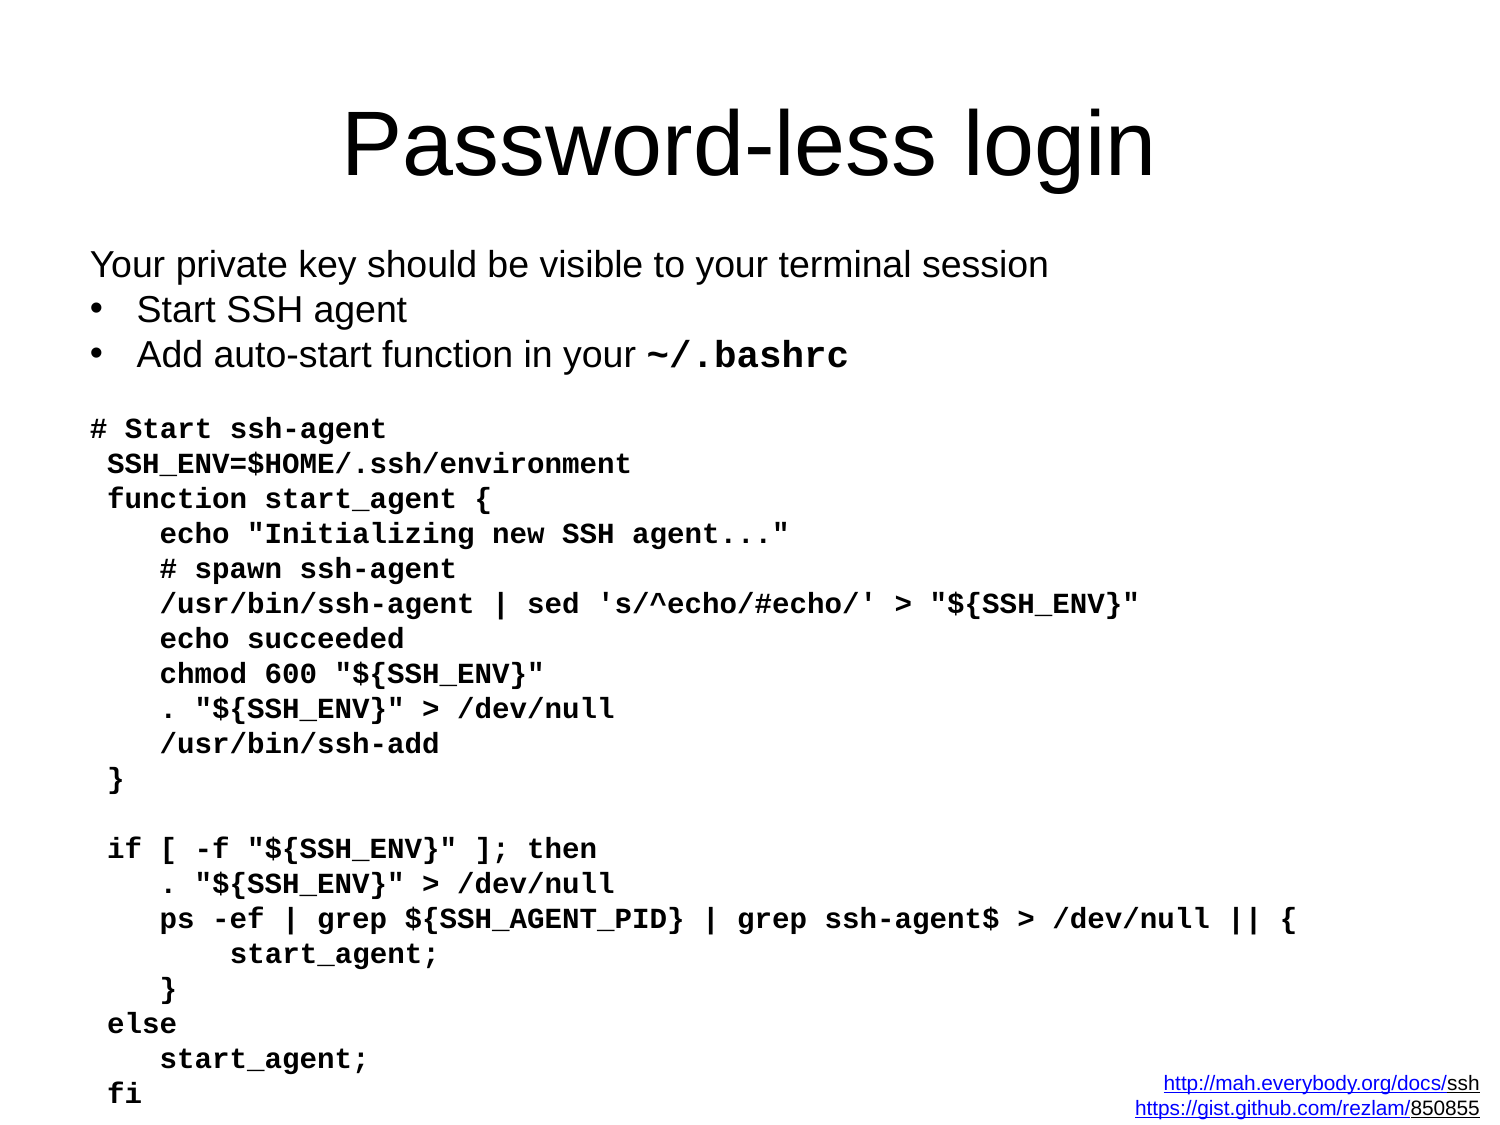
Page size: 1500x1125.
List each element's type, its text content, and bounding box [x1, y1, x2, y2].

text_box Your private key should be visible to your terminal session Start SSH agent Add auto-start function in your ~/.bashrc # Start ssh-agent SSH_ENV=$HOME/.ssh/environment function start_agent { echo "Initializing new SSH agent..." # spawn ssh-agent /usr/bin/ssh-agent | sed 's/^echo/#echo/' > "${SSH_ENV}" echo succeeded chmod 600 "${SSH_ENV}" . "${SSH_ENV}" > /dev/null /usr/bin/ssh-add } if [ -f "${SSH_ENV}" ]; then . "${SSH_ENV}" > /dev/null ps -ef | grep ${SSH_AGENT_PID} | grep ssh-agent$ > /dev/null || { start_agent; } else start_agent; fi [74, 232, 1425, 1125]
text_box http://mah.everybody.org/docs/ssh https://gist.github.com/rezlam/850855 [1077, 1062, 1500, 1125]
title Password-less login [75, 45, 1425, 233]
